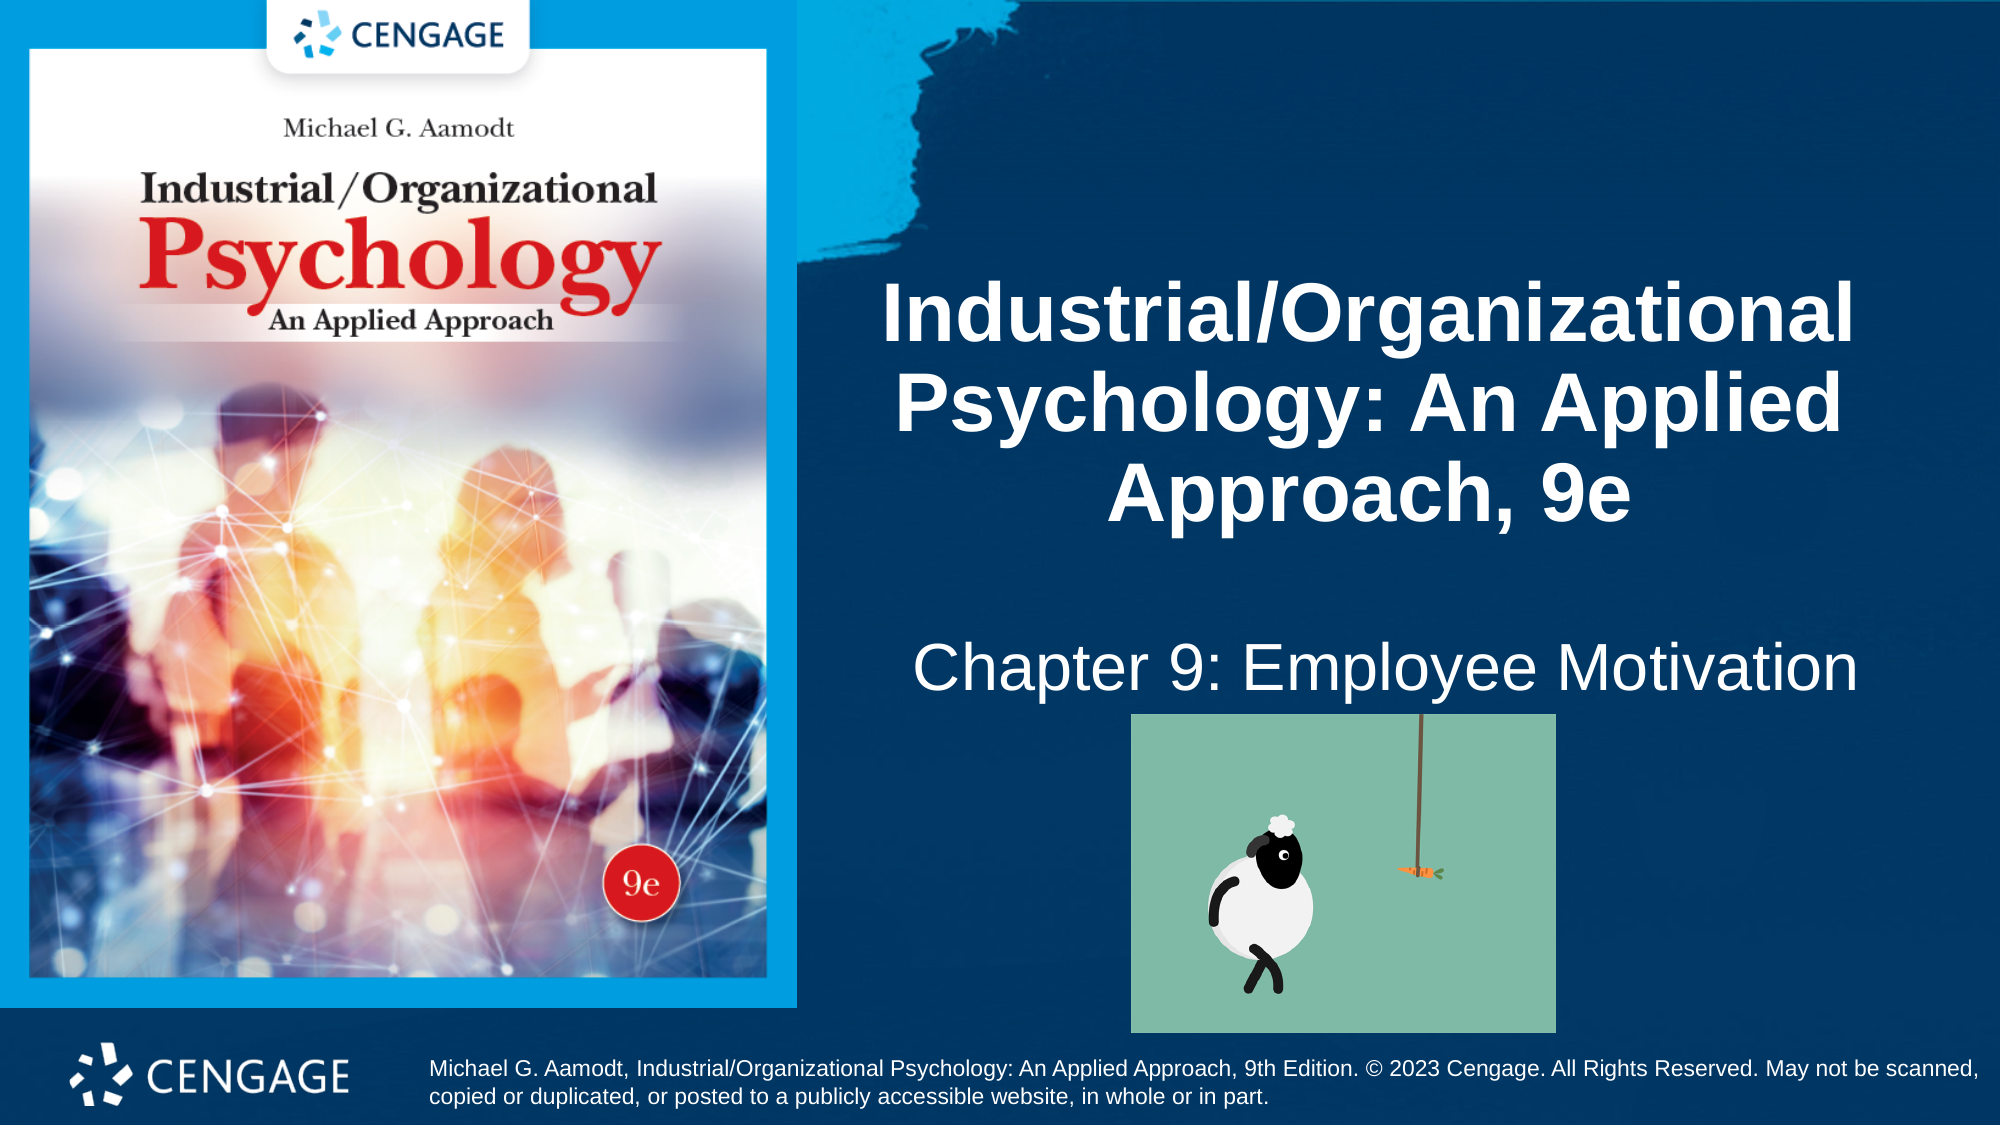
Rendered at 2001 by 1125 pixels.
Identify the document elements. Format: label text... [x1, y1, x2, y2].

title Industrial/Organizational Psychology: An Applied Approach, 9e [797, 251, 1976, 558]
picture [30, 0, 766, 977]
list Chapter 9: Employee Motivation [797, 558, 1977, 779]
picture [925, 43, 946, 52]
list Michael G. Aamodt, Industrial/Organizational Psychology: An Applied Approach, 9th Edition. © 2023 Cengage. All Rights Reserved. May not be scanned, copied or duplicated, or posted to a publicly accessible website, in whole or in part. [429, 1053, 1981, 1114]
picture [0, 2, 2000, 1125]
